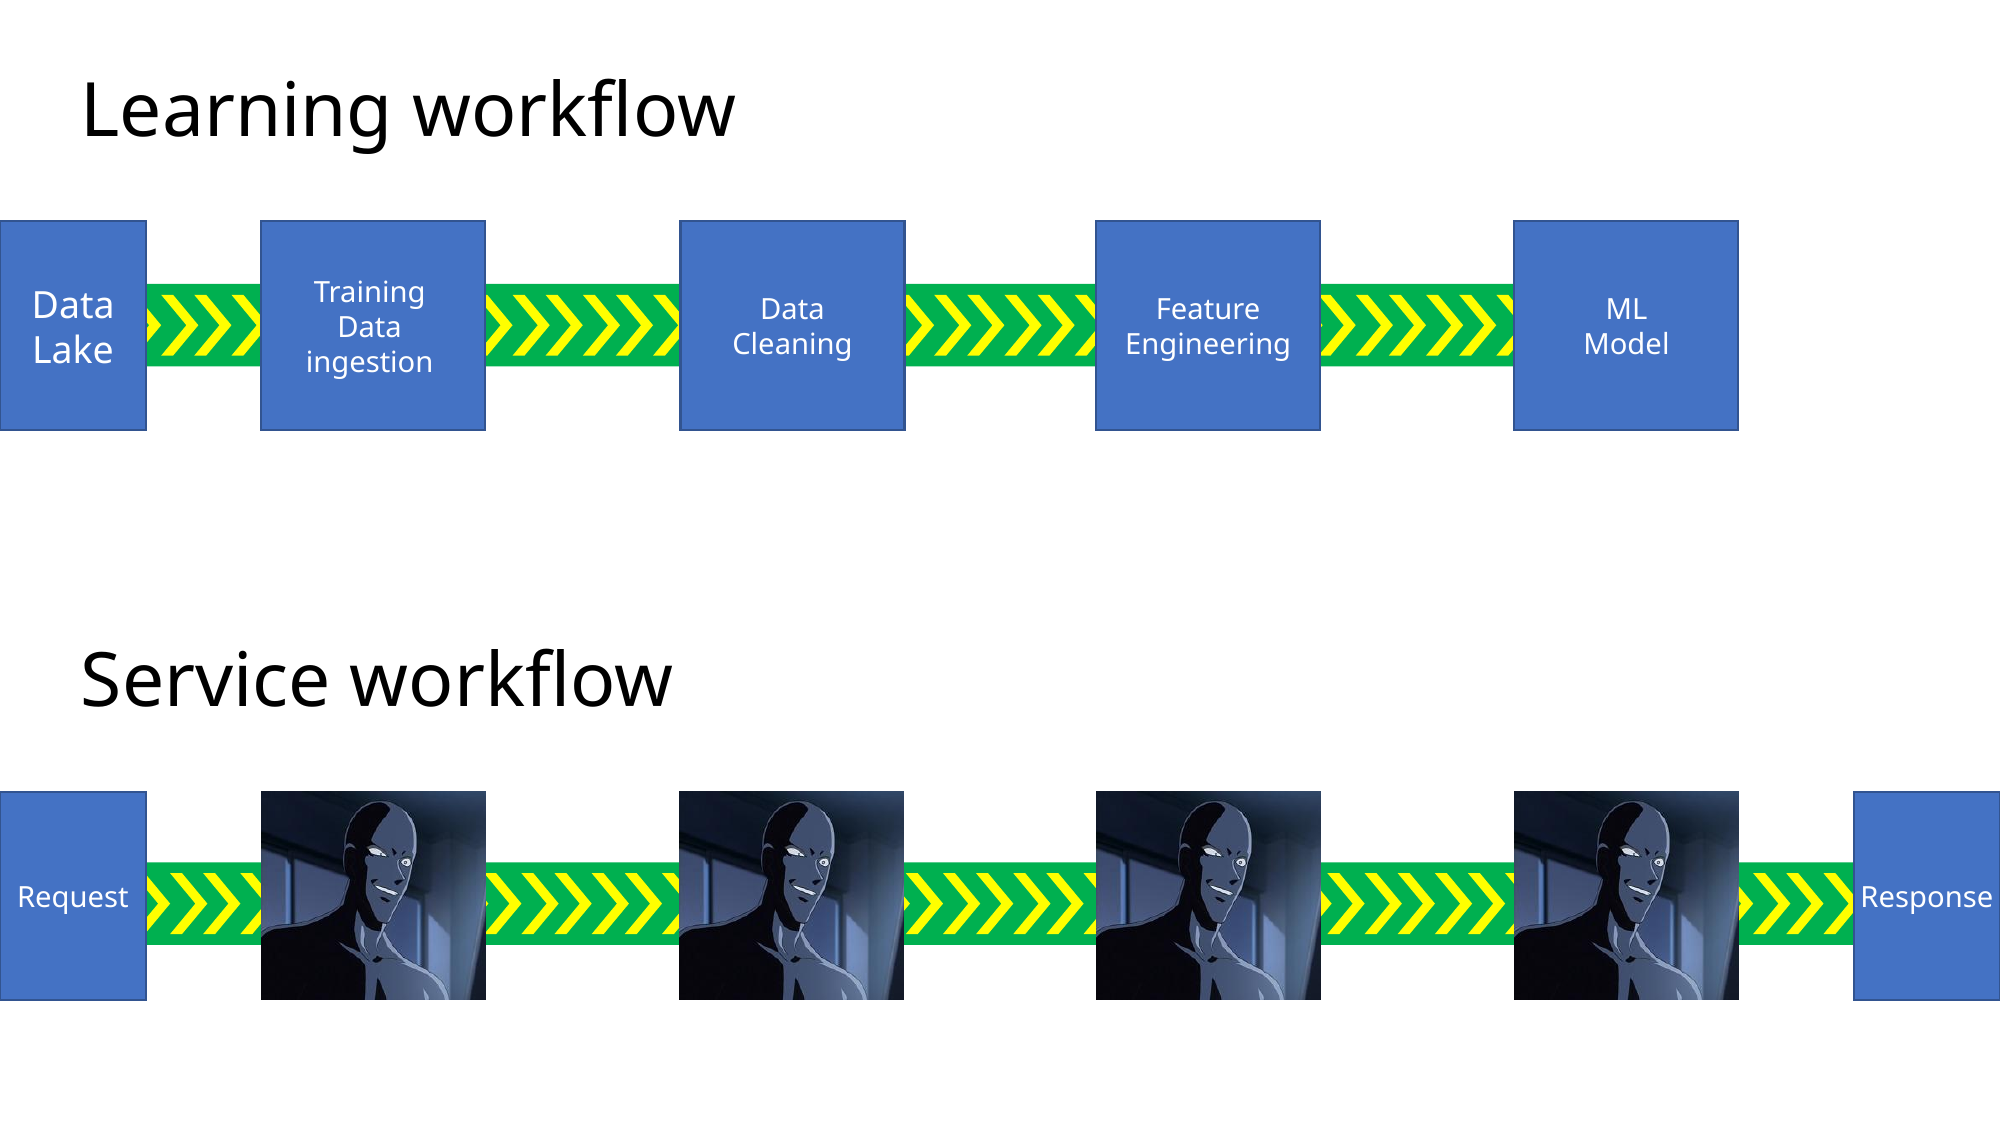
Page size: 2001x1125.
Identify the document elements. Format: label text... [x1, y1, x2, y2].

picture [1096, 221, 1321, 430]
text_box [486, 283, 679, 367]
text_box Learning workflow [66, 54, 807, 159]
text_box Service workflow [66, 624, 807, 730]
picture [679, 221, 904, 430]
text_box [904, 862, 1096, 945]
picture [679, 791, 904, 1000]
text_box Response [1853, 791, 2000, 1001]
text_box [1321, 283, 1514, 367]
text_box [1321, 862, 1514, 945]
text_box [73, 283, 261, 367]
picture [1514, 221, 1739, 430]
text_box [904, 283, 1096, 367]
picture [261, 221, 486, 430]
text_box Request [0, 791, 147, 1001]
picture [1096, 791, 1321, 1000]
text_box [81, 862, 261, 945]
picture [1514, 791, 1739, 1000]
picture [261, 791, 486, 1000]
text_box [486, 862, 679, 945]
text_box Data Lake [0, 220, 147, 431]
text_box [1739, 862, 1918, 945]
